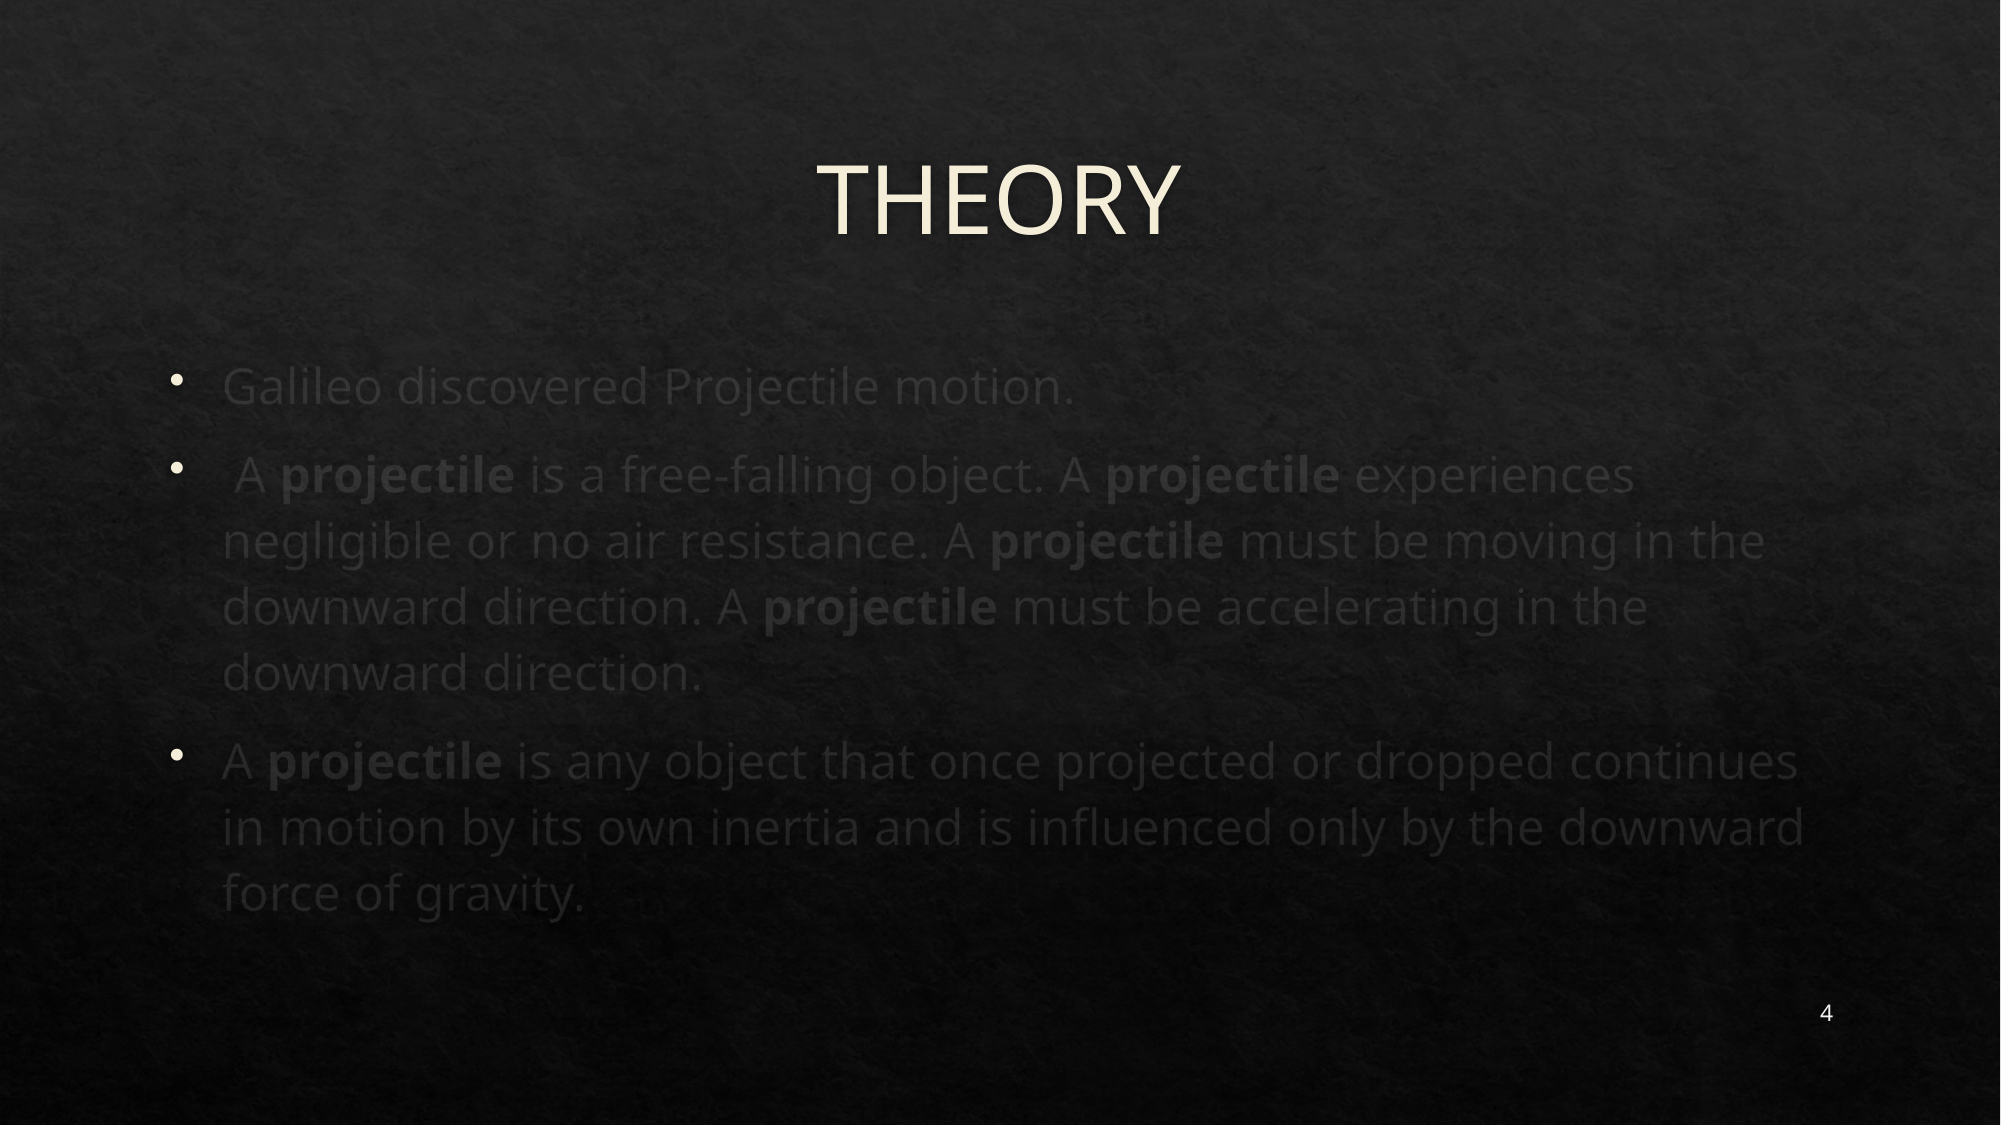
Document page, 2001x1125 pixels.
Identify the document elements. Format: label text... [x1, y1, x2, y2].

slide_number 4 [1724, 984, 1849, 1045]
title THEORY [149, 99, 1849, 307]
list Galileo discovered Projectile motion. A projectile is a free-falling object. A projectile experiences negligible or no air resistance. A projectile must be moving in the downward direction. A projectile must be accelerating in the downward direction. A projectile is any object that once projected or dropped continues in motion by its own inertia and is influenced only by the downward force of gravity. [149, 340, 1849, 950]
